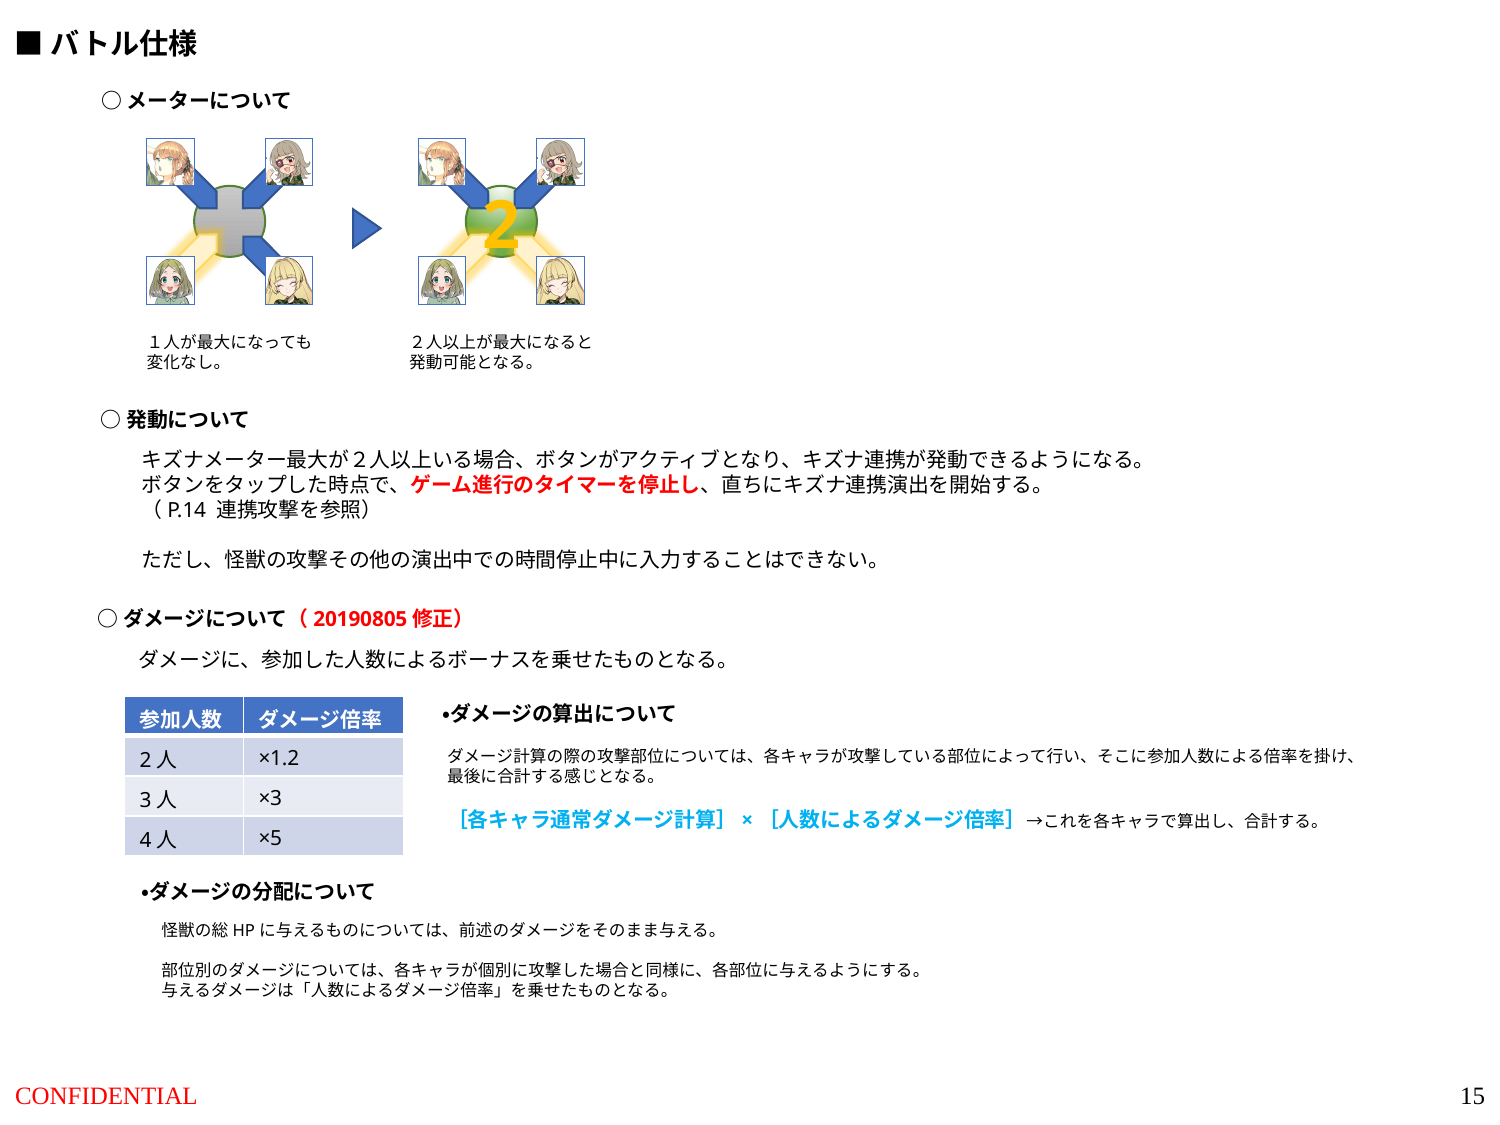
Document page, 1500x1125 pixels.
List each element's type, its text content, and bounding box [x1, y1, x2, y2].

text_box ■バトル仕様 [0, 17, 213, 68]
text_box ○ダメージについて（20190805修正） [82, 598, 490, 639]
text_box ○発動について [86, 399, 266, 440]
text_box 怪獣の総HPに与えるものについては、前述のダメージをそのまま与える。 部位別のダメージについては、各キャラが個別に攻撃した場合と同様に、各部位に与えるようにする。 与えるダメージは「人数によるダメージ倍率」を乗せたものとなる。 [146, 912, 1175, 1007]
table_cell 2人 [125, 738, 243, 775]
text_box ○メーターについて [86, 79, 307, 120]
table_header 参加人数 [125, 697, 243, 733]
text_box ２人以上が最大になると 発動可能となる。 [394, 324, 609, 380]
text_box キズナメーター最大が２人以上いる場合、ボタンがアクティブとなり、キズナ連携が発動できるようになる。 ボタンをタップした時点で、ゲーム進行のタイマーを停止し、直ちにキズナ連携演出を開始する。 （P.14 連携攻撃を参照） ただし、怪獣の攻撃その他の演出中での時間停止中に入力することはできない。 [126, 439, 1170, 580]
text_box ダメージに、参加した人数によるボーナスを乗せたものとなる。 [124, 639, 754, 679]
table_cell 3人 [125, 777, 243, 815]
table_cell ×1.2 [244, 738, 403, 775]
footer CONFIDENTIAL [0, 1065, 507, 1125]
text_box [146, 138, 313, 305]
table_cell ×3 [244, 777, 403, 815]
table_header ダメージ倍率 [244, 697, 403, 733]
text_box ・ダメージの算出について [427, 693, 692, 734]
text_box ・ダメージの分配について [126, 871, 392, 912]
slide_number 15 [1162, 1065, 1500, 1125]
text_box ダメージ計算の際の攻撃部位については、各キャラが攻撃している部位によって行い、そこに参加人数による倍率を掛け、 最後に合計する感じとなる。 ［各キャラ通常ダメージ計算］×［人数によるダメージ倍率］→これを各キャラで算出し、合計する。 [432, 738, 1461, 839]
table_cell ×5 [244, 817, 403, 855]
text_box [418, 138, 585, 305]
text_box １人が最大になっても 変化なし。 [131, 324, 328, 380]
text_box [352, 207, 383, 250]
table_cell 4人 [125, 817, 243, 855]
